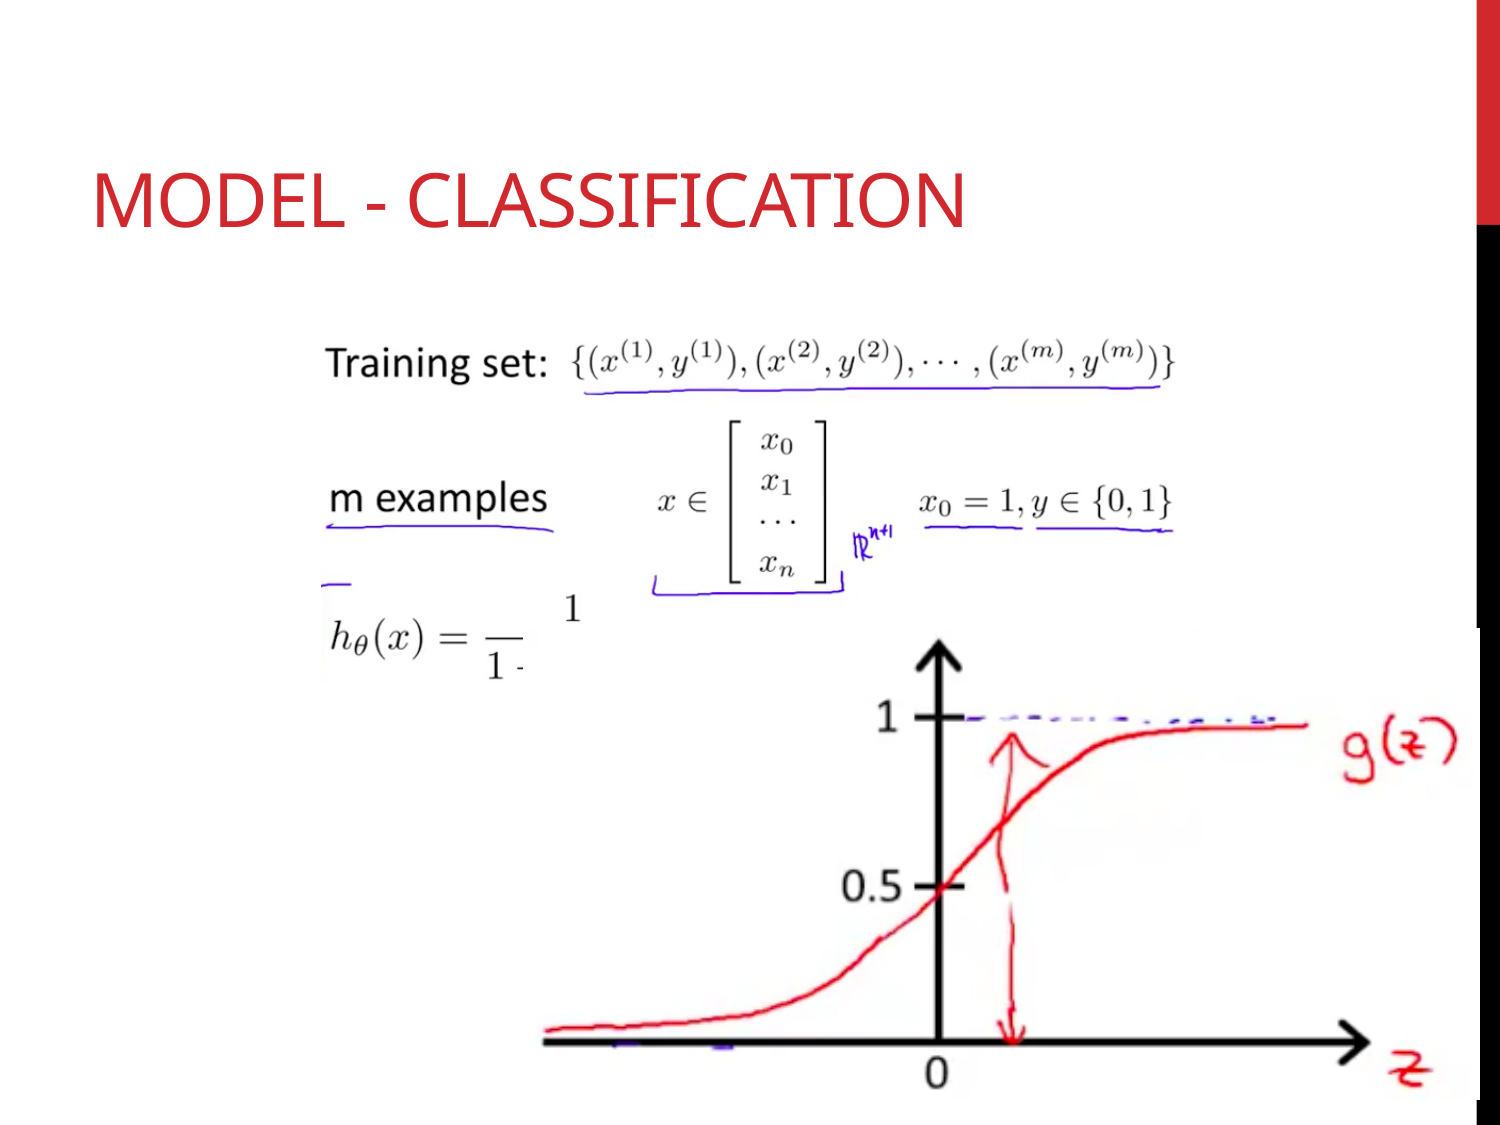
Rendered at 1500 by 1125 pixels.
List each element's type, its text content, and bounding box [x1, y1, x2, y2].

title Model - Classification [75, 25, 1025, 250]
picture [320, 331, 1481, 1101]
